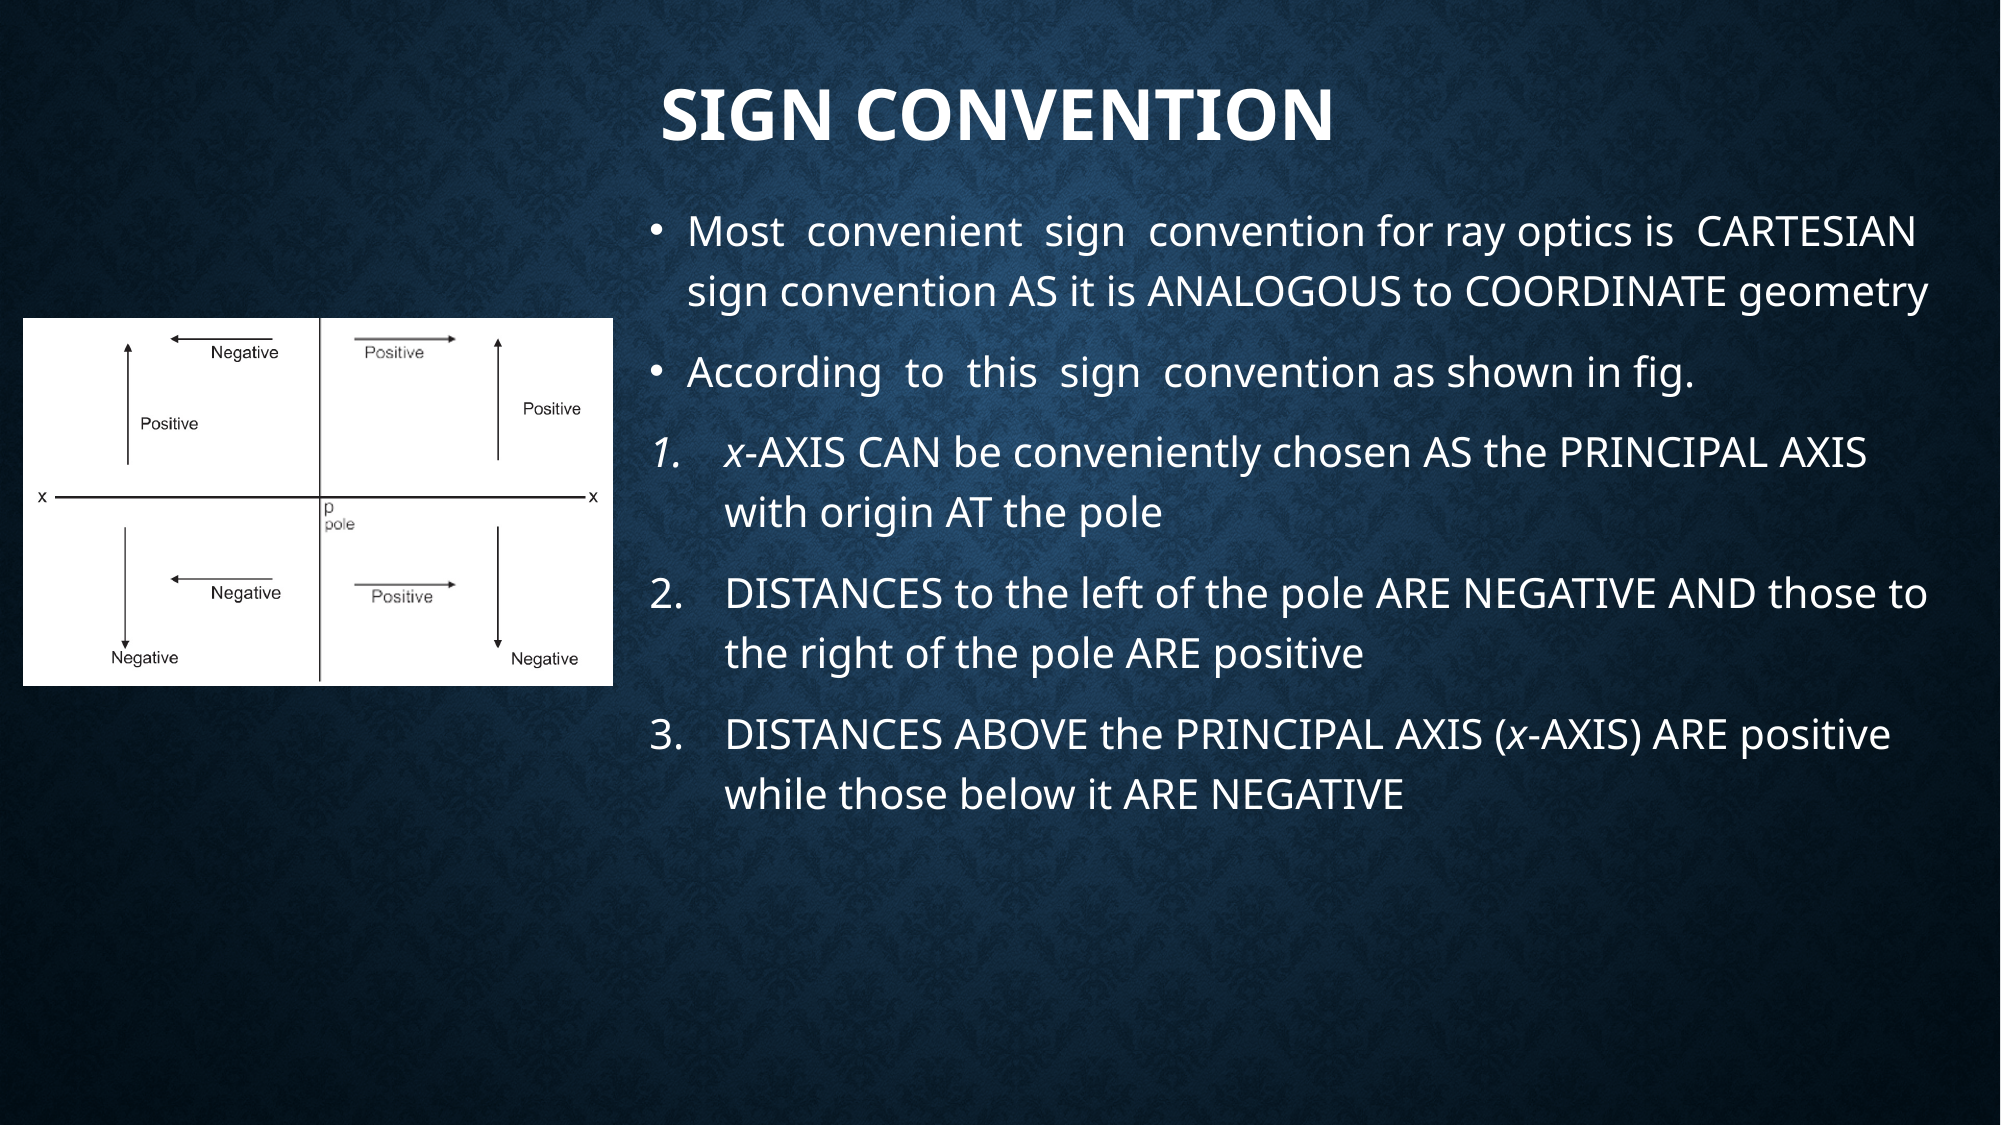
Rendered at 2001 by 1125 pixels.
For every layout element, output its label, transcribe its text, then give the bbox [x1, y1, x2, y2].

list Most convenient sign convention for ray optics is Cartesian sign convention as it is analogous to coordinate geometry According to this sign convention as shown in fig. x-axis can be conveniently chosen as the principal axis with origin at the pole Distances to the left of the pole are negative and those to the right of the pole are positive Distances above the principal axis (x-axis) are positive while those below it are negative [634, 187, 1958, 1095]
title sign convention [149, 31, 1849, 205]
picture [22, 317, 613, 687]
